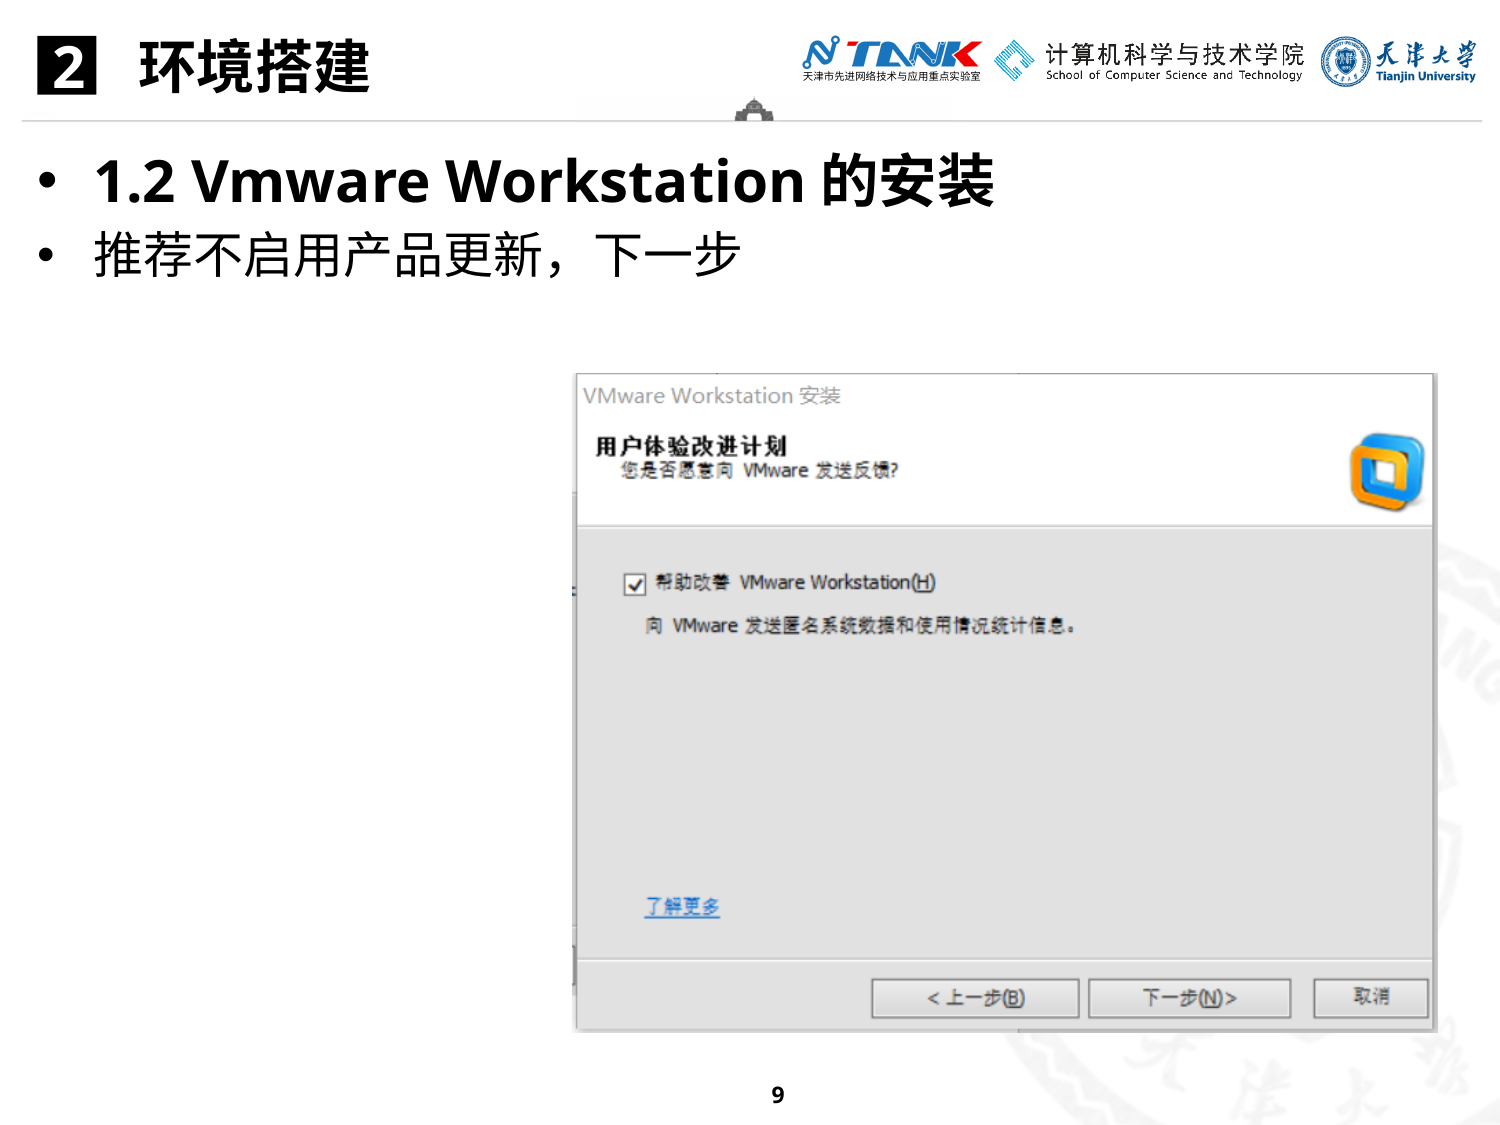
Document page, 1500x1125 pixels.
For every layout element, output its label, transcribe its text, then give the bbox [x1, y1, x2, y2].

text_box 2 [35, 34, 99, 97]
picture [801, 34, 988, 73]
picture [991, 39, 1305, 82]
picture [1319, 34, 1477, 90]
list 1.2 Vmware Workstation的安装 推荐不启用产品更新，下一步 [22, 136, 1476, 1066]
slide_number 9 [731, 1072, 826, 1115]
picture [572, 373, 1439, 1033]
picture [21, 93, 1483, 129]
text_box 环境搭建 [123, 22, 633, 108]
